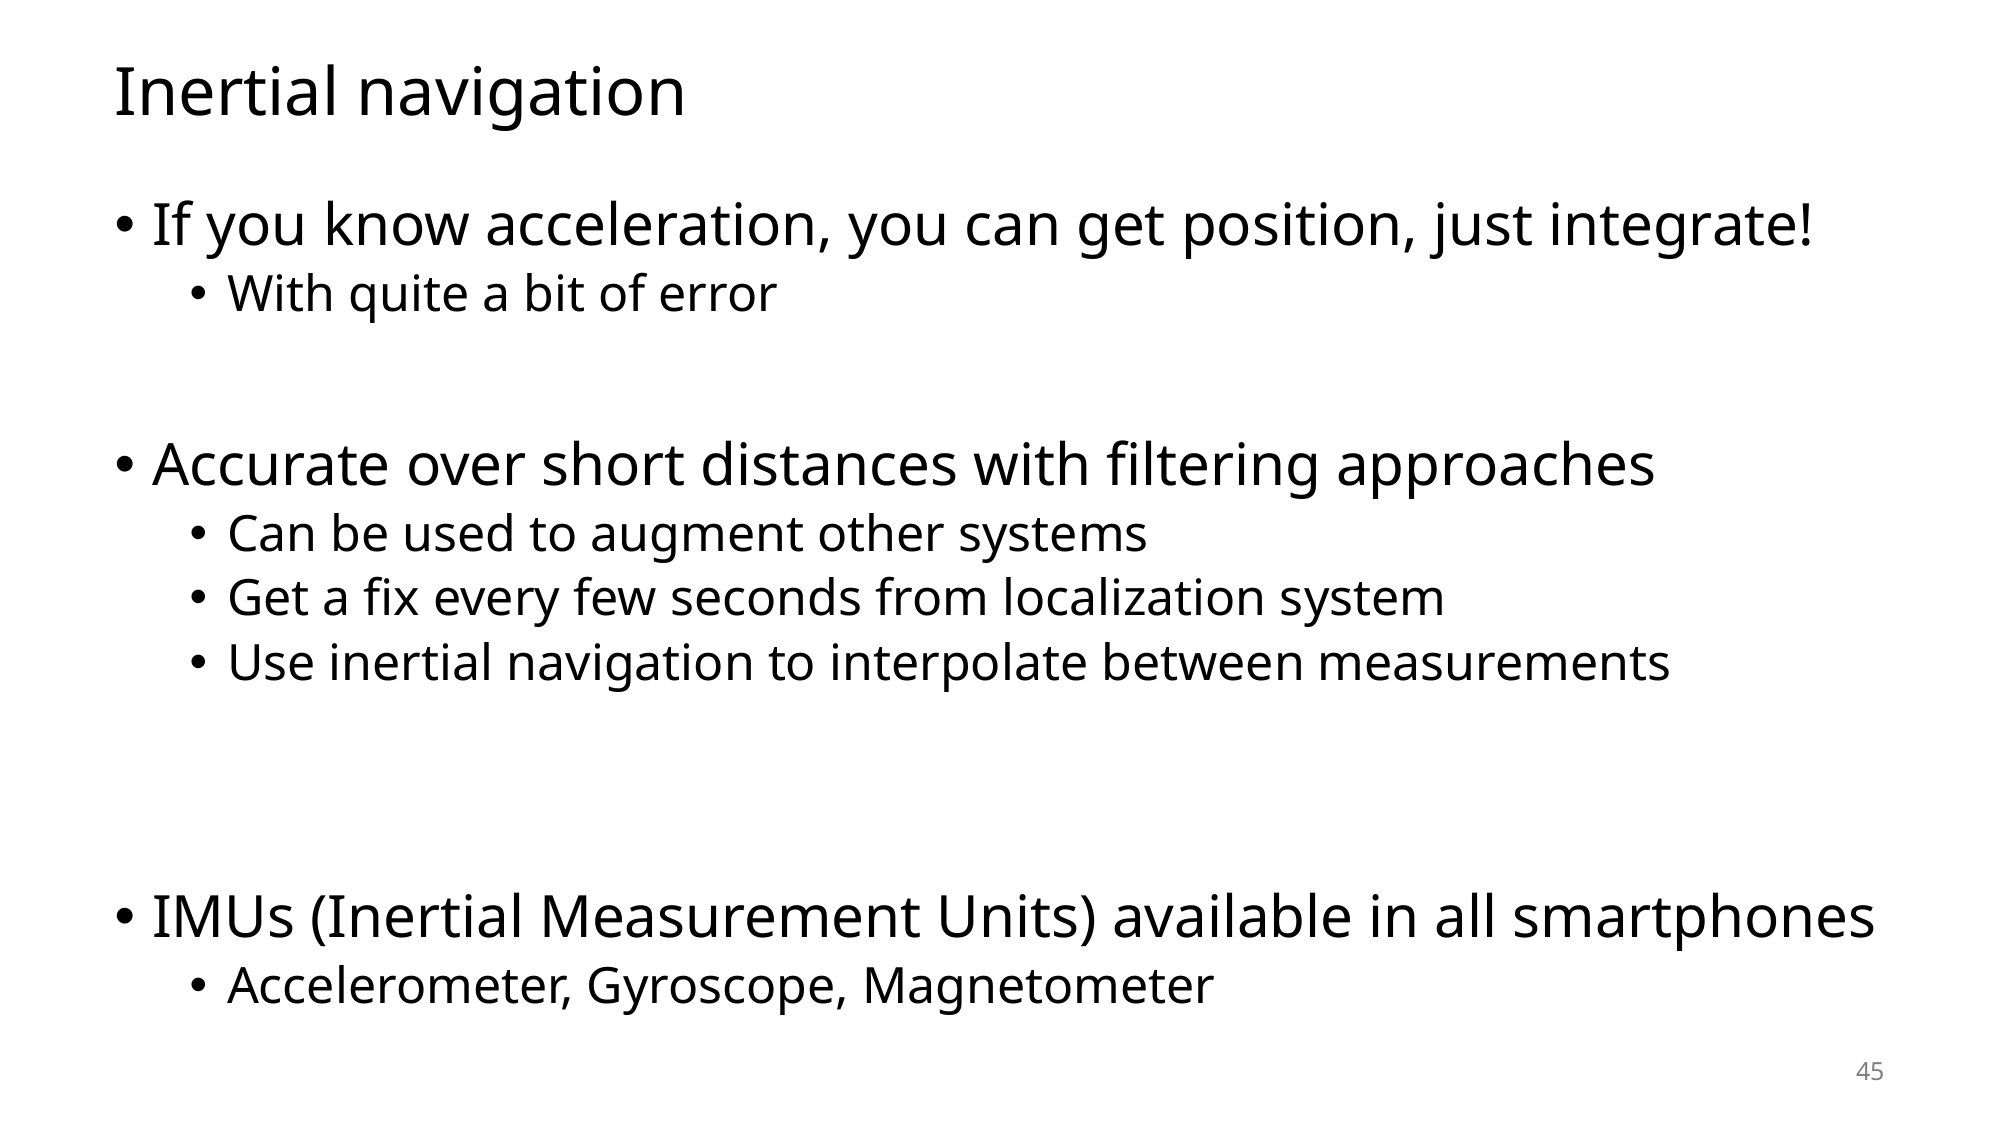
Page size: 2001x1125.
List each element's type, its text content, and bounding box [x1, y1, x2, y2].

slide_number 45 [1749, 1042, 1900, 1103]
title Inertial navigation [99, 37, 1900, 150]
list If you know acceleration, you can get position, just integrate! With quite a bit of error Accurate over short distances with filtering approaches Can be used to augment other systems Get a fix every few seconds from localization system Use inertial navigation to interpolate between measurements IMUs (Inertial Measurement Units) available in all smartphones Accelerometer, Gyroscope, Magnetometer [99, 187, 1900, 1013]
